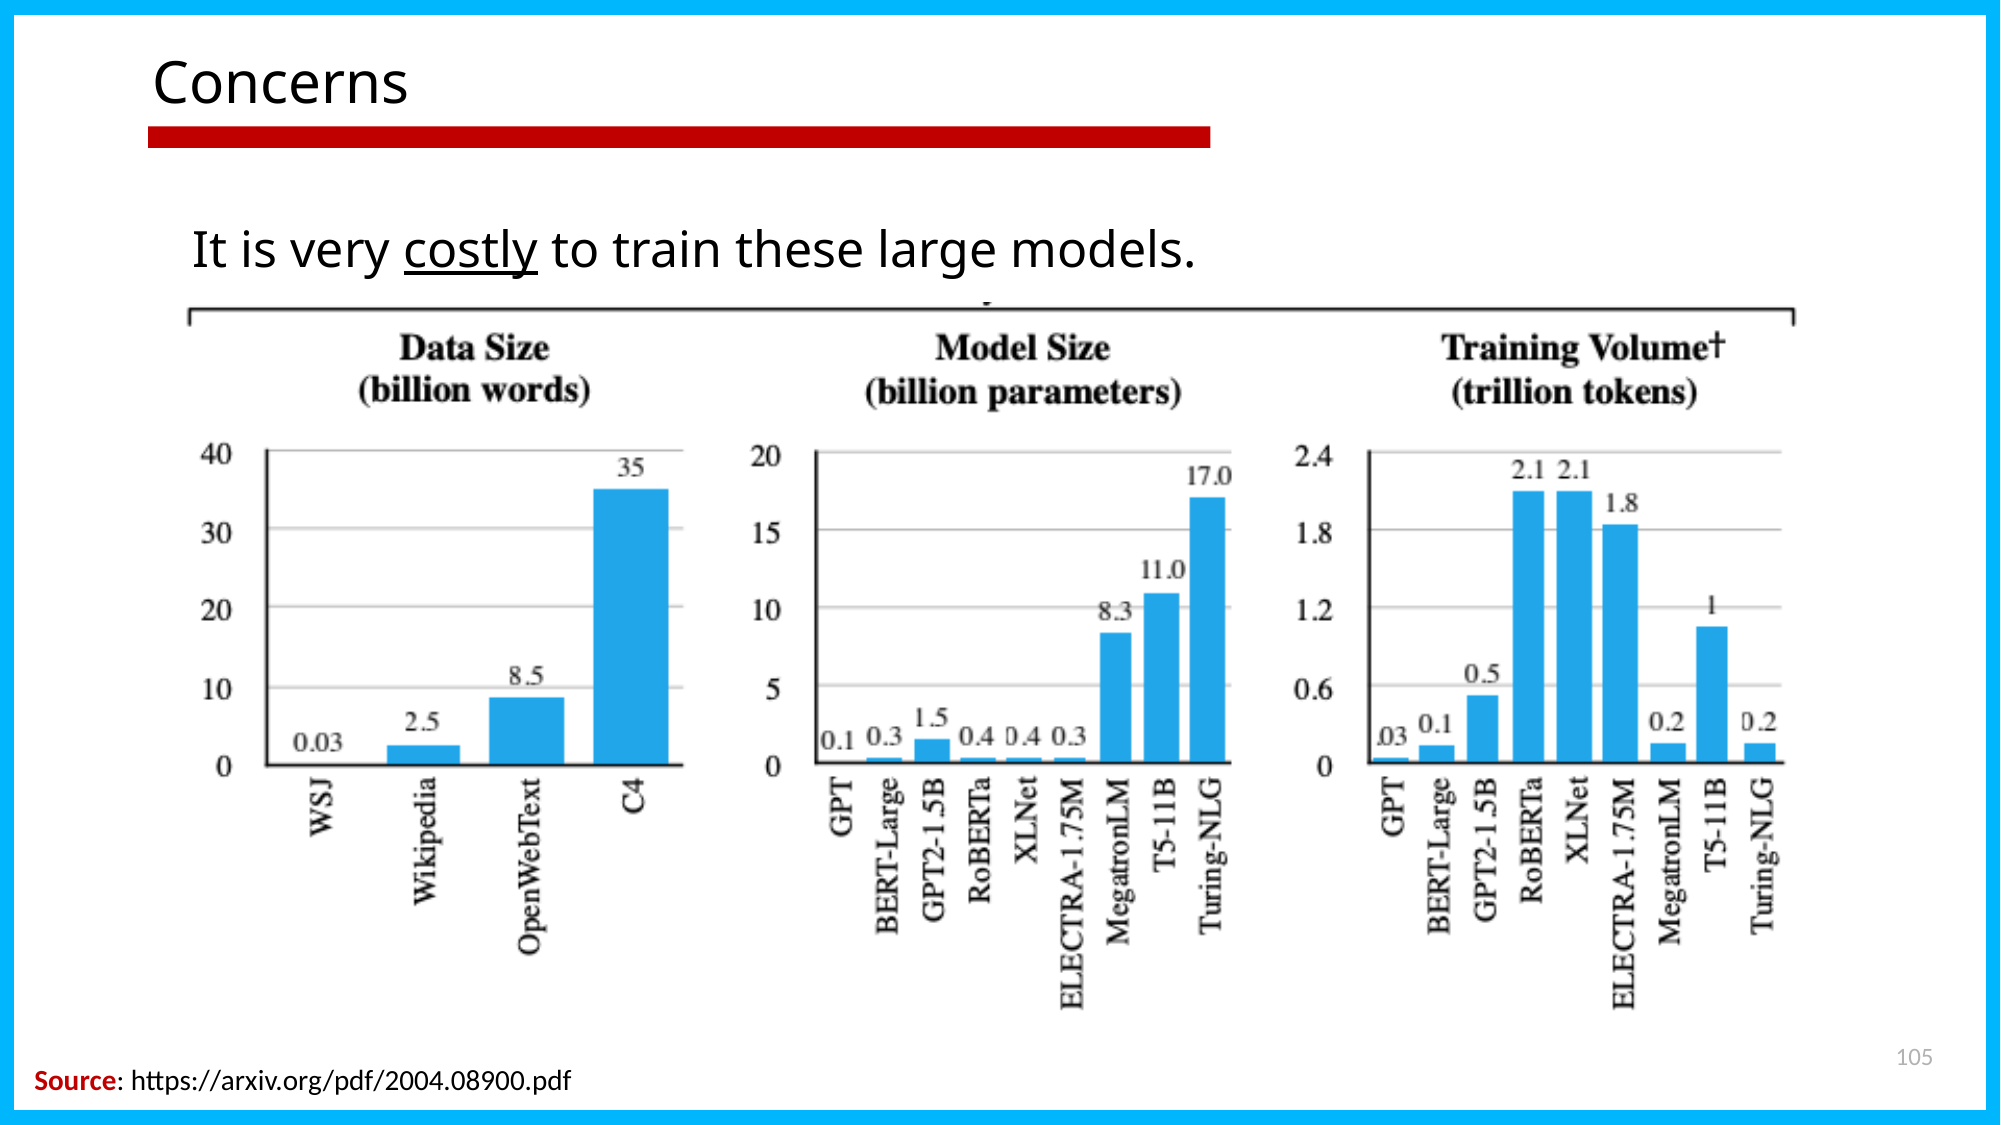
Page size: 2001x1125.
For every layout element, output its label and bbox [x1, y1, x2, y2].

picture [177, 302, 1799, 1049]
text_box [19, 1054, 588, 1105]
title [137, 45, 1586, 148]
slide_number [1498, 1025, 1949, 1086]
text_box [177, 179, 1756, 285]
